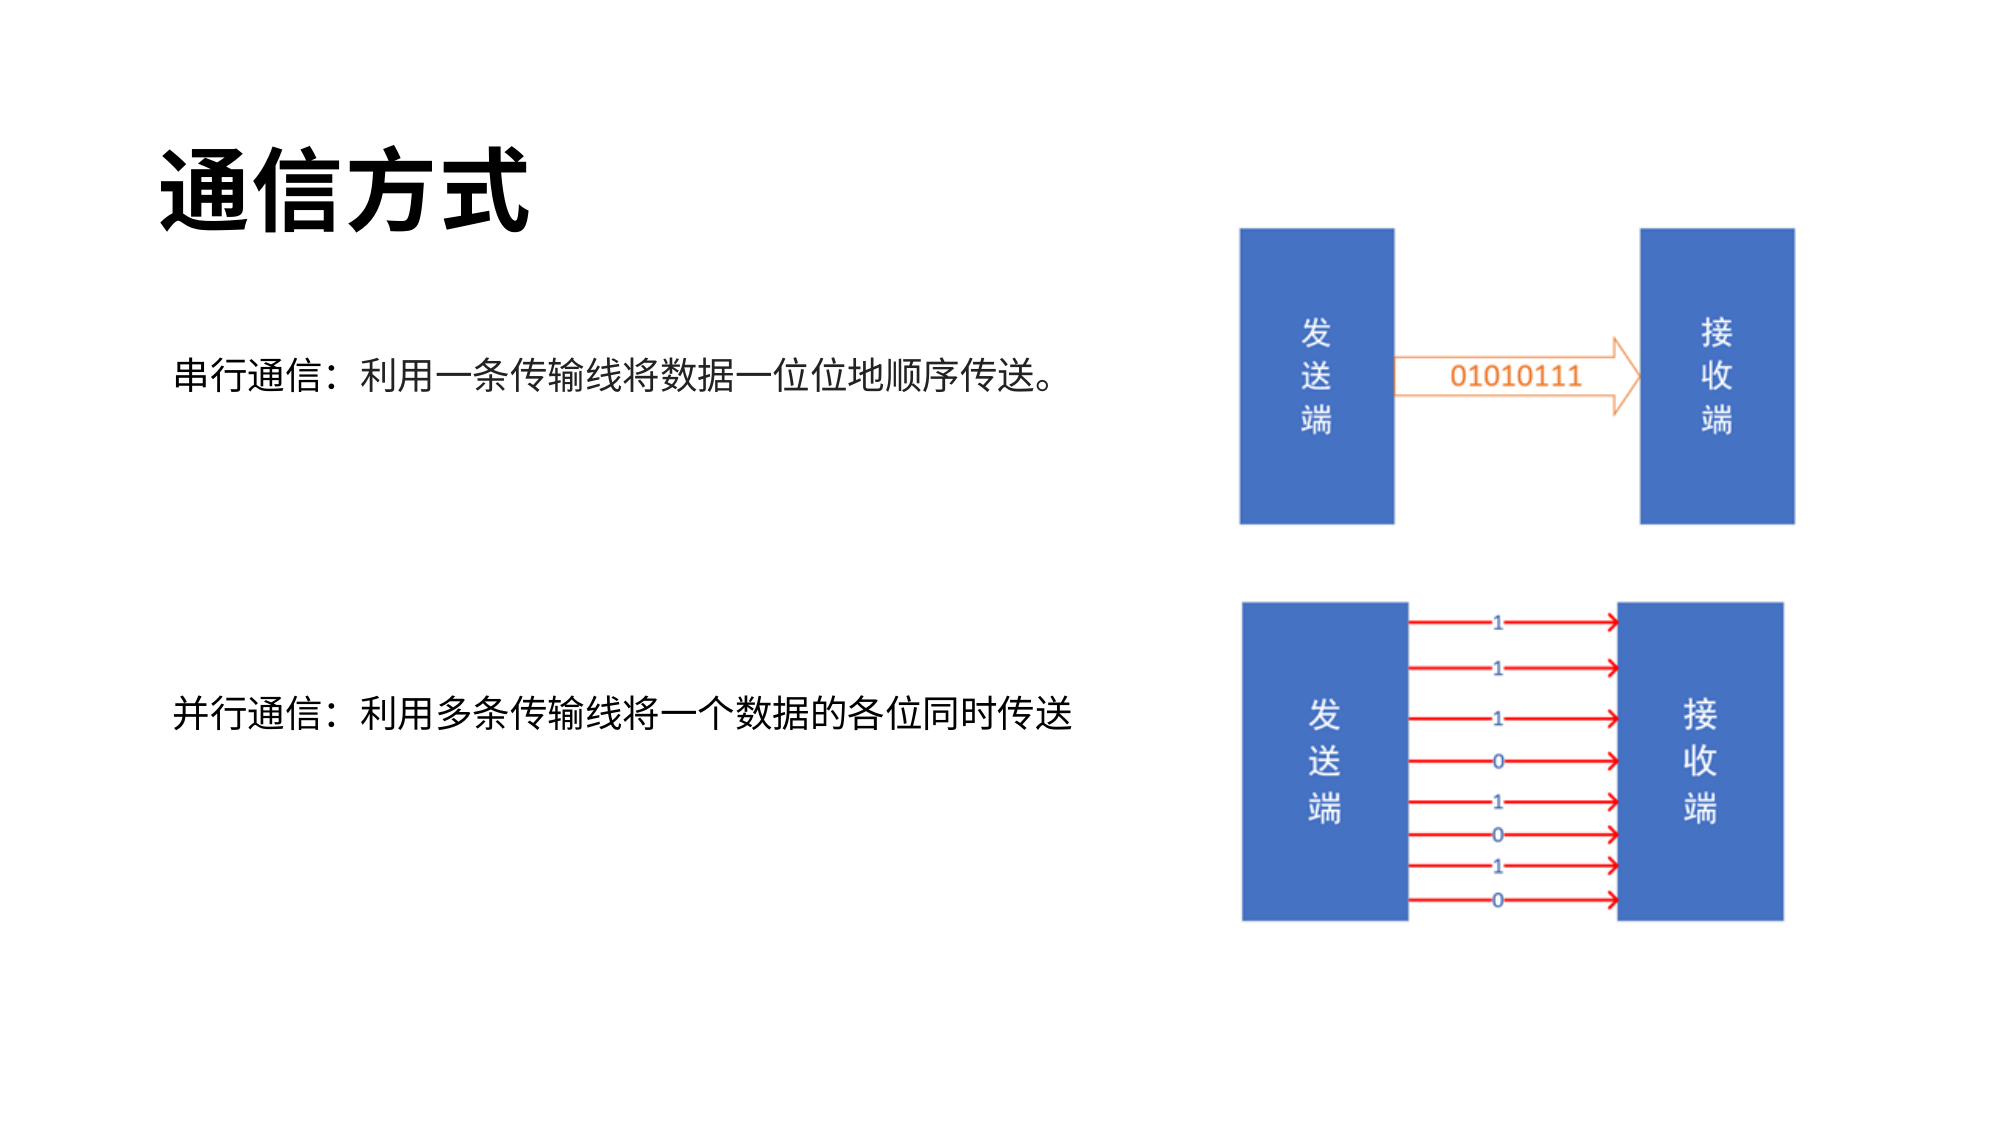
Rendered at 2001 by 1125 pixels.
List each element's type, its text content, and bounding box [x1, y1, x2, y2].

picture [1233, 594, 1790, 929]
title 通信方式 [158, 144, 969, 245]
text_box 并行通信：利用多条传输线将一个数据的各位同时传送 [158, 682, 1106, 743]
text_box 串行通信：利用一条传输线将数据一位位地顺序传送。 [158, 344, 1076, 405]
picture [1233, 219, 1799, 531]
